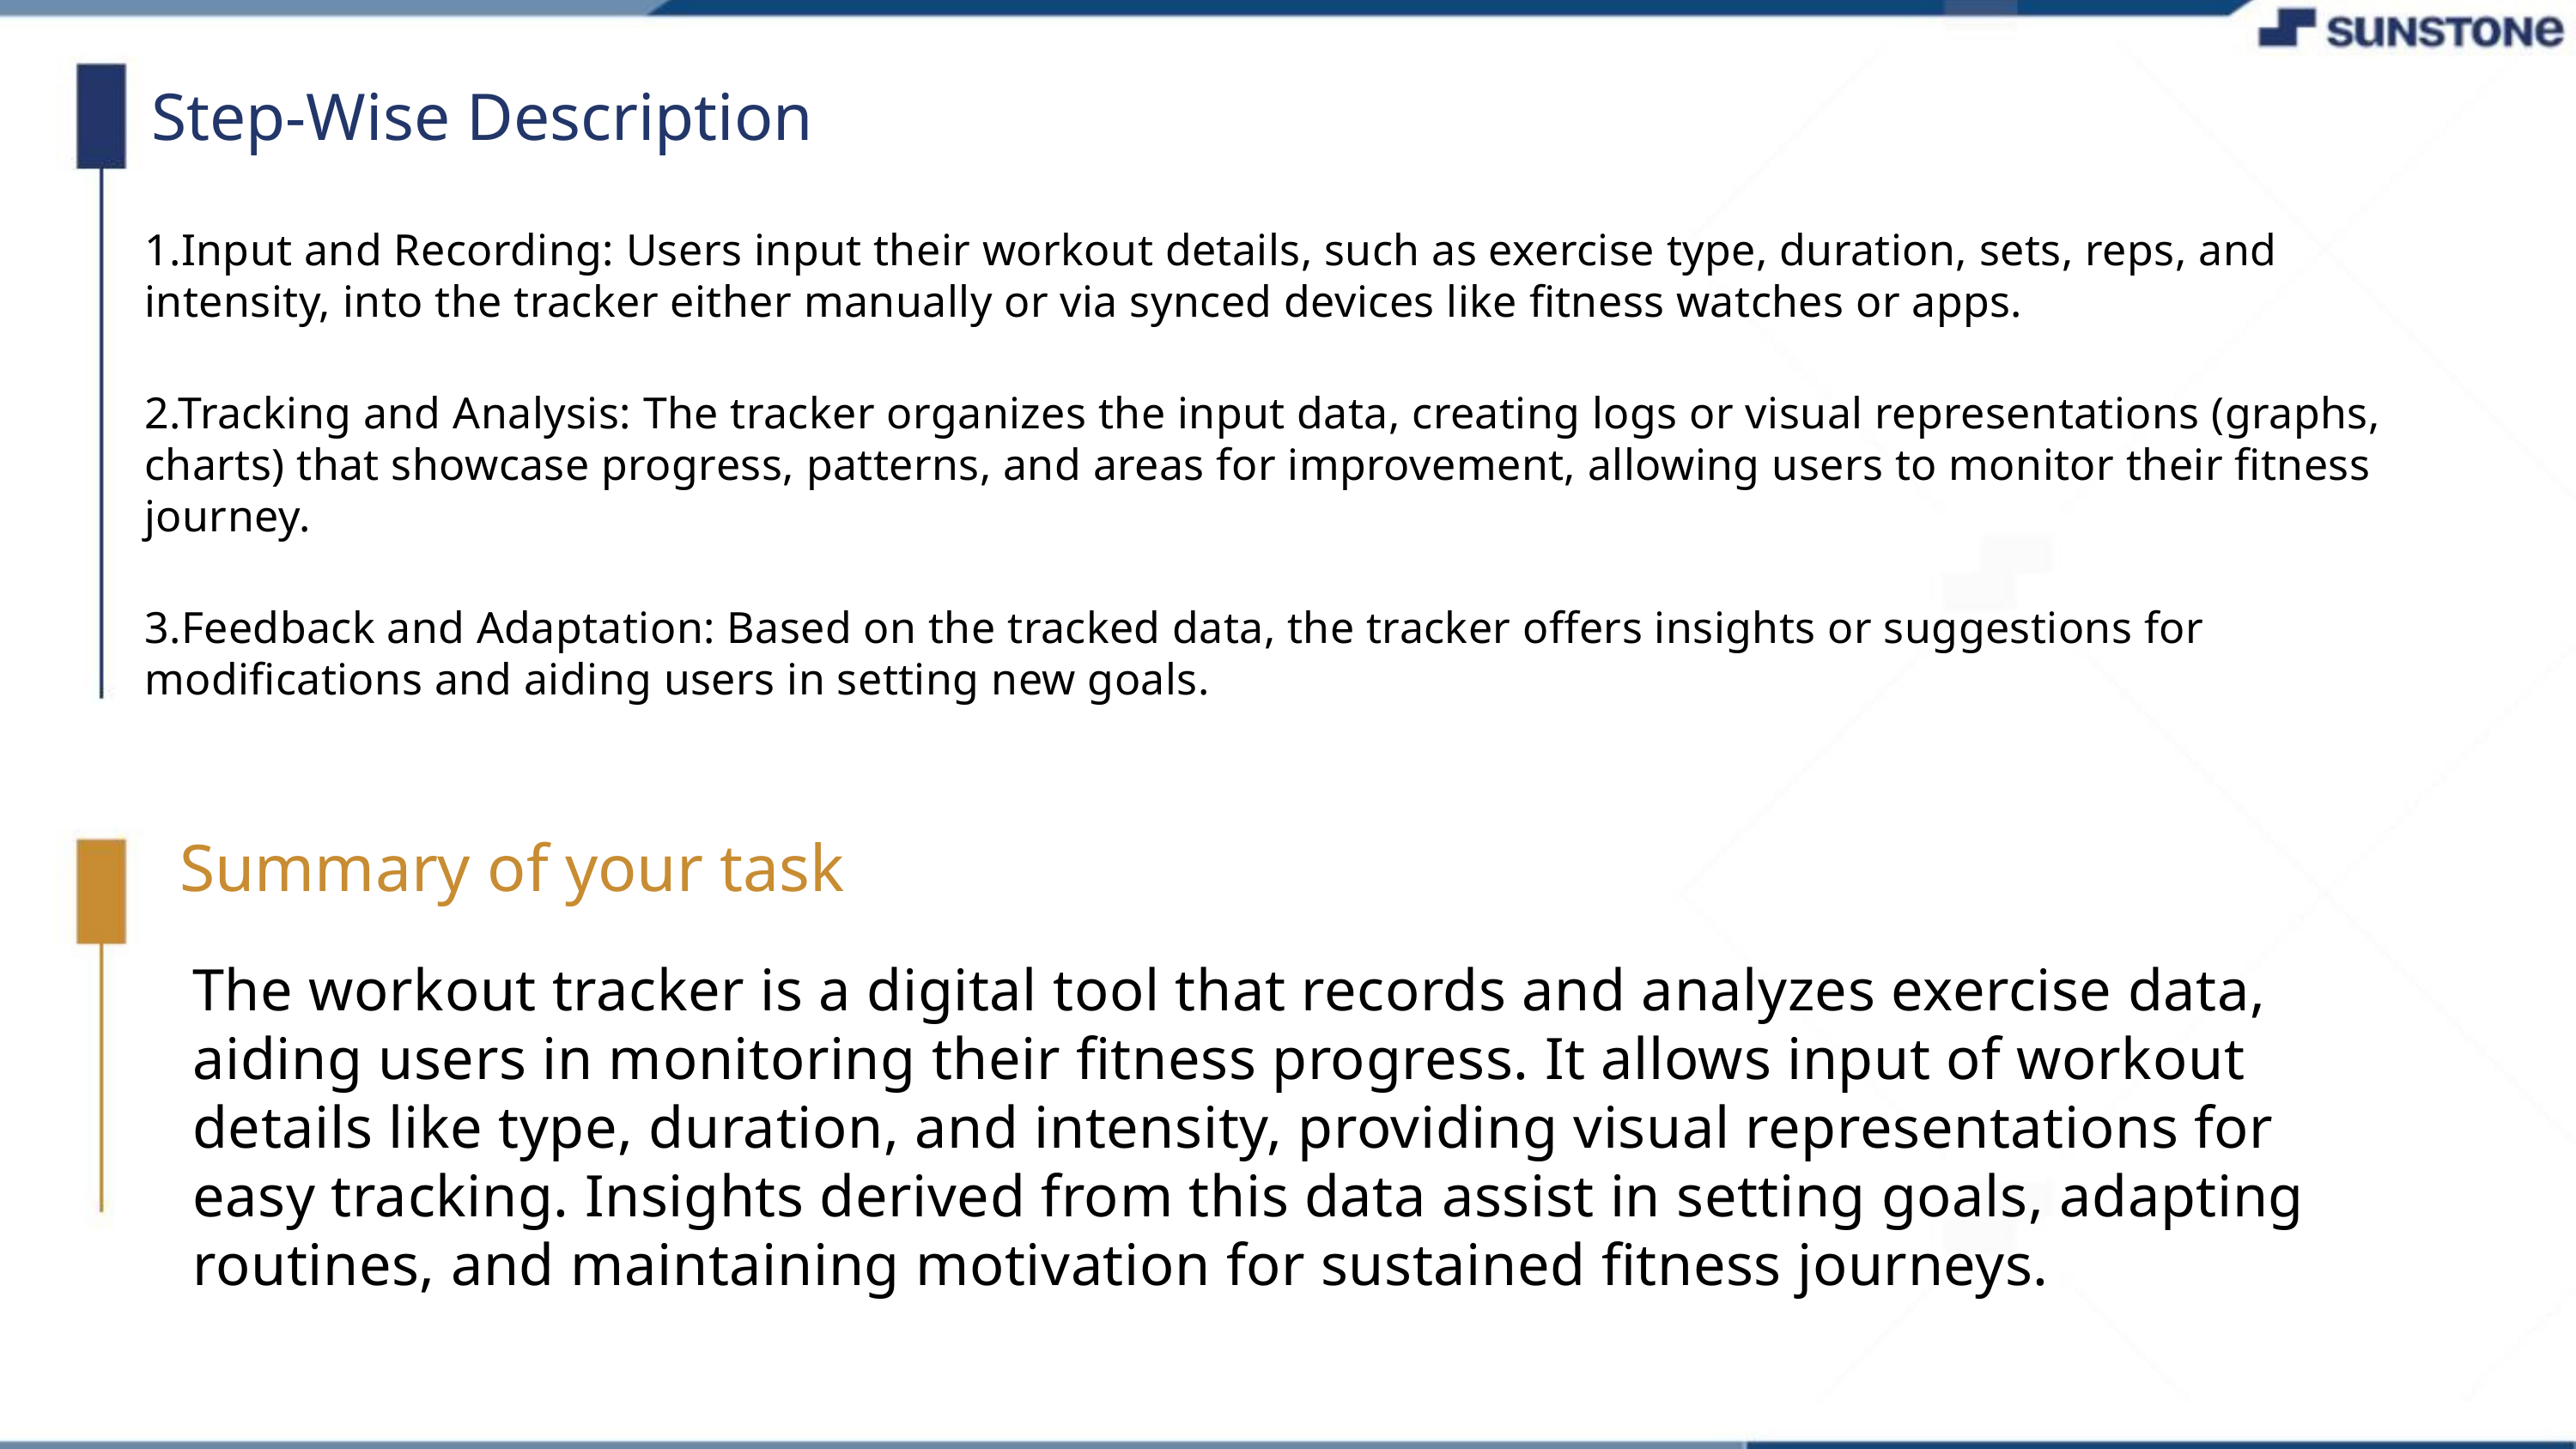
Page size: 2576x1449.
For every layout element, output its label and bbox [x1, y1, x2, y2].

text_box [0, 0, 2576, 1449]
